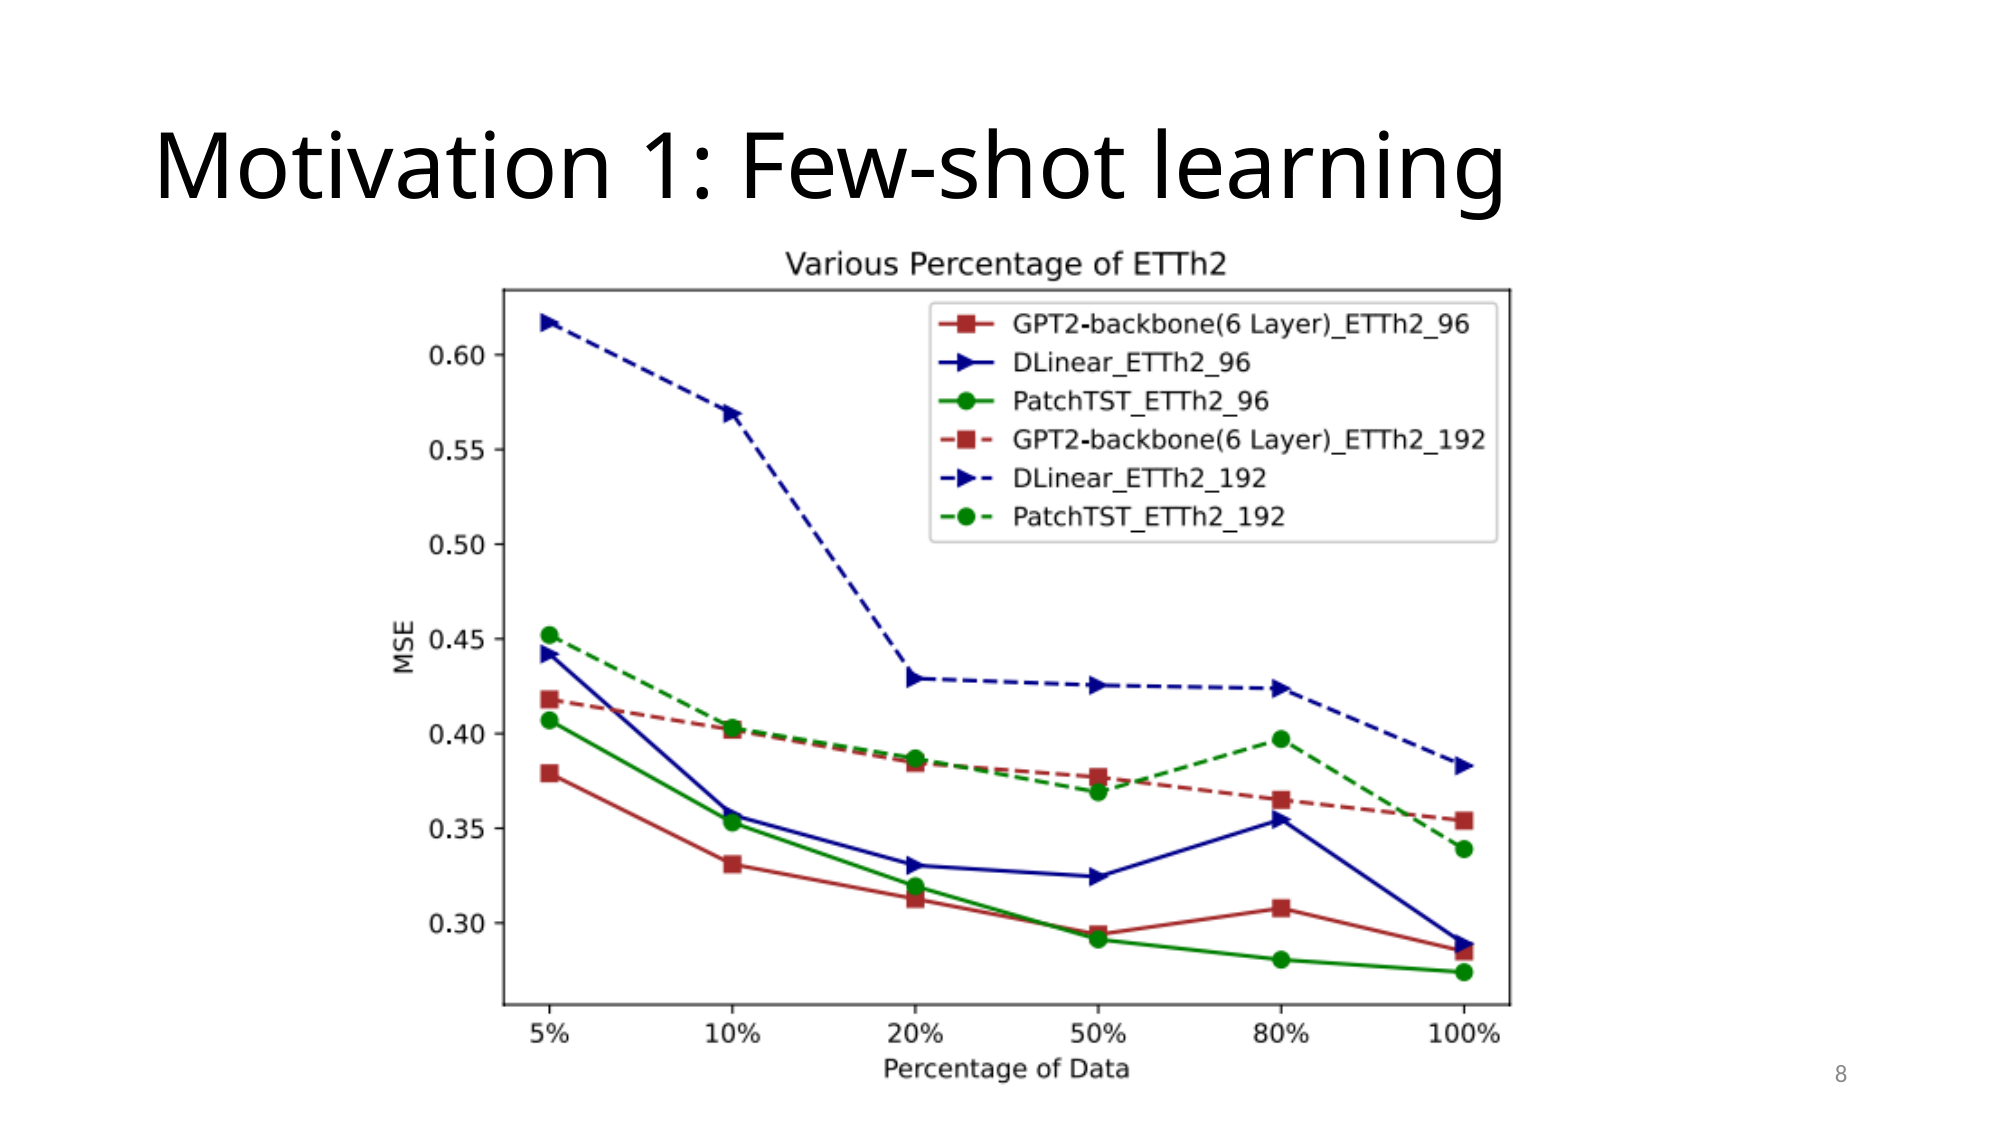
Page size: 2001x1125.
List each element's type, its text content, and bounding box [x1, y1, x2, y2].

title Motivation 1: Few-shot learning [137, 59, 1863, 278]
picture [349, 227, 1603, 1101]
slide_number 8 [1412, 1042, 1863, 1103]
